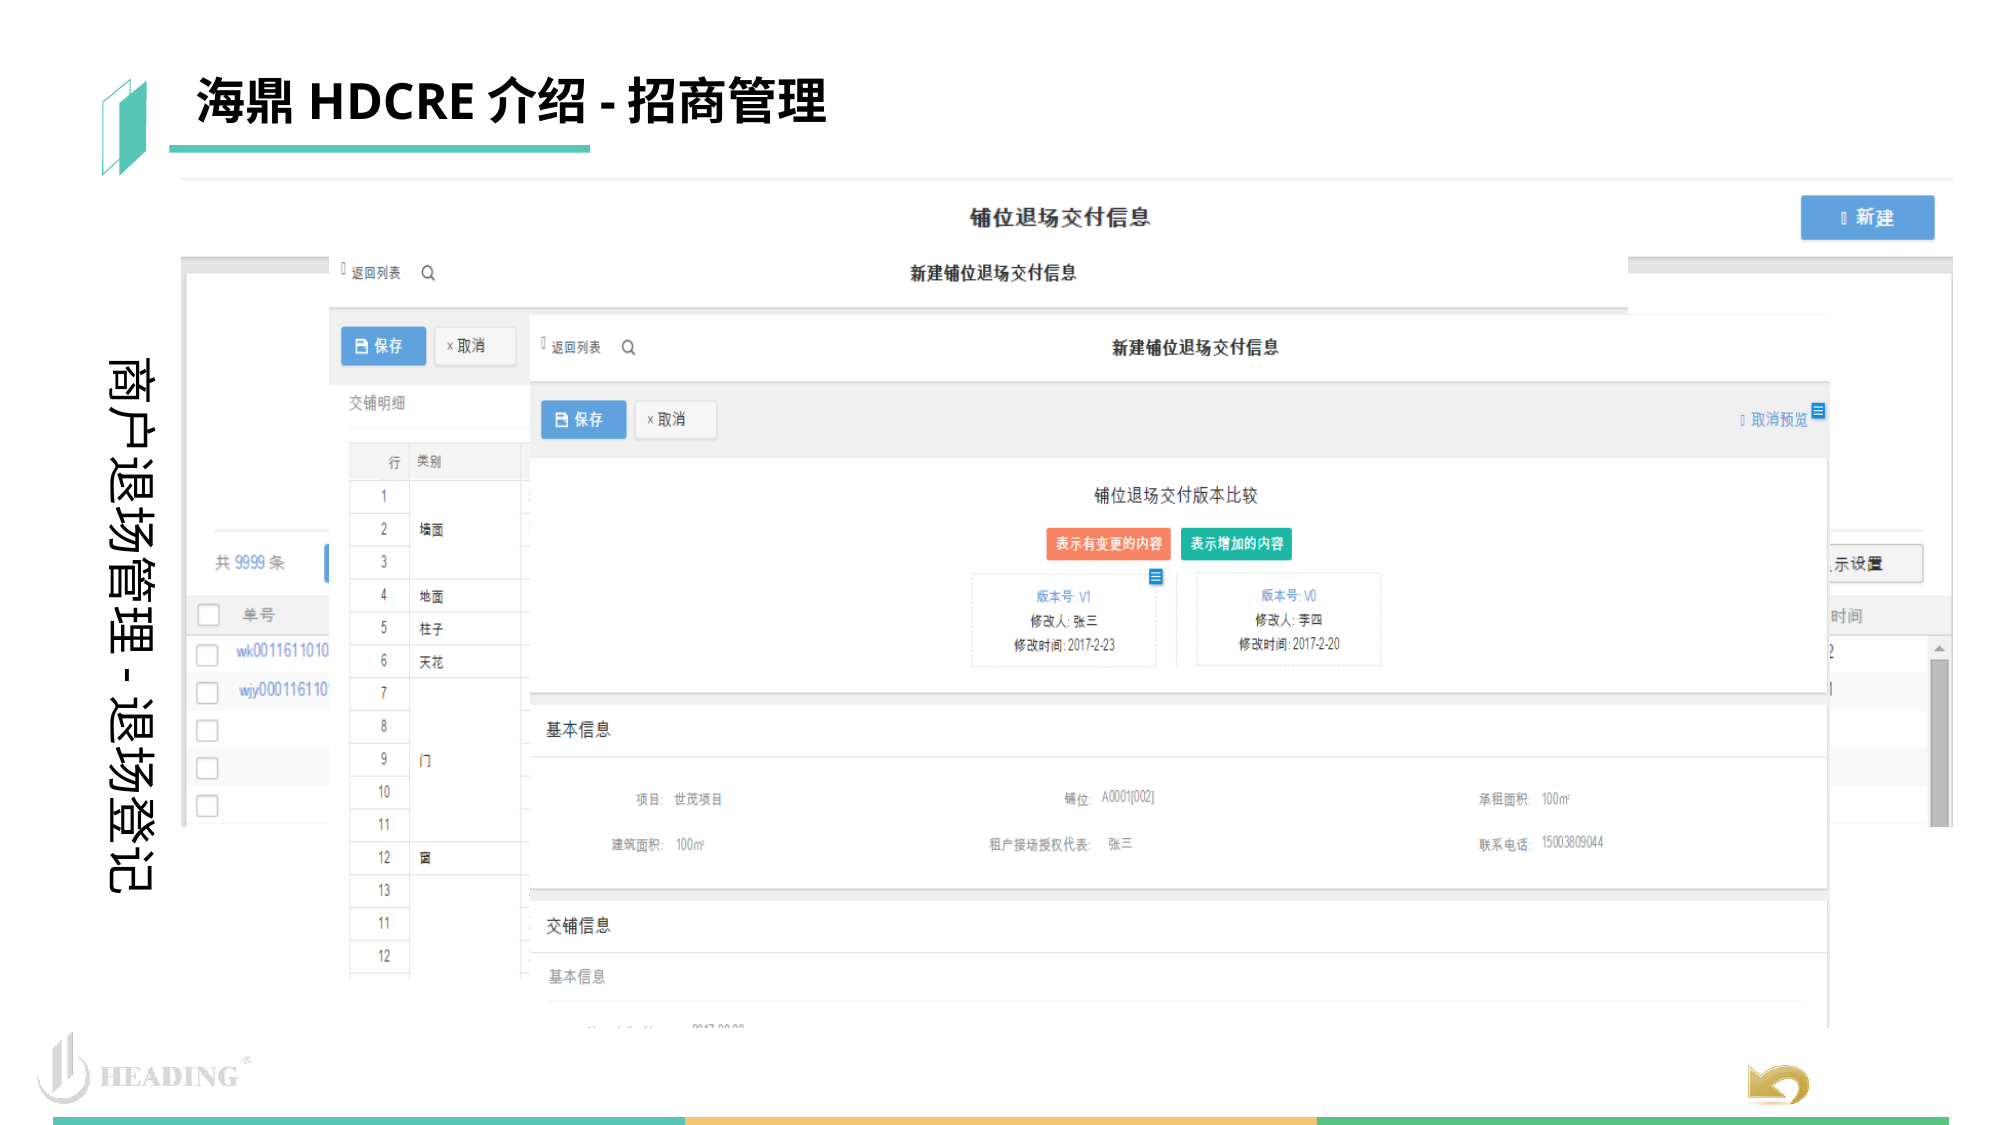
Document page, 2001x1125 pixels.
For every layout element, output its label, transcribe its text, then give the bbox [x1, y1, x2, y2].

text_box 商户退场管理-退场登记 [79, 341, 171, 883]
picture [31, 1010, 257, 1125]
picture [181, 176, 1953, 1028]
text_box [98, 80, 591, 175]
text_box 海鼎HDCRE介绍-招商管理 [180, 36, 1777, 164]
picture [1746, 1056, 1811, 1111]
